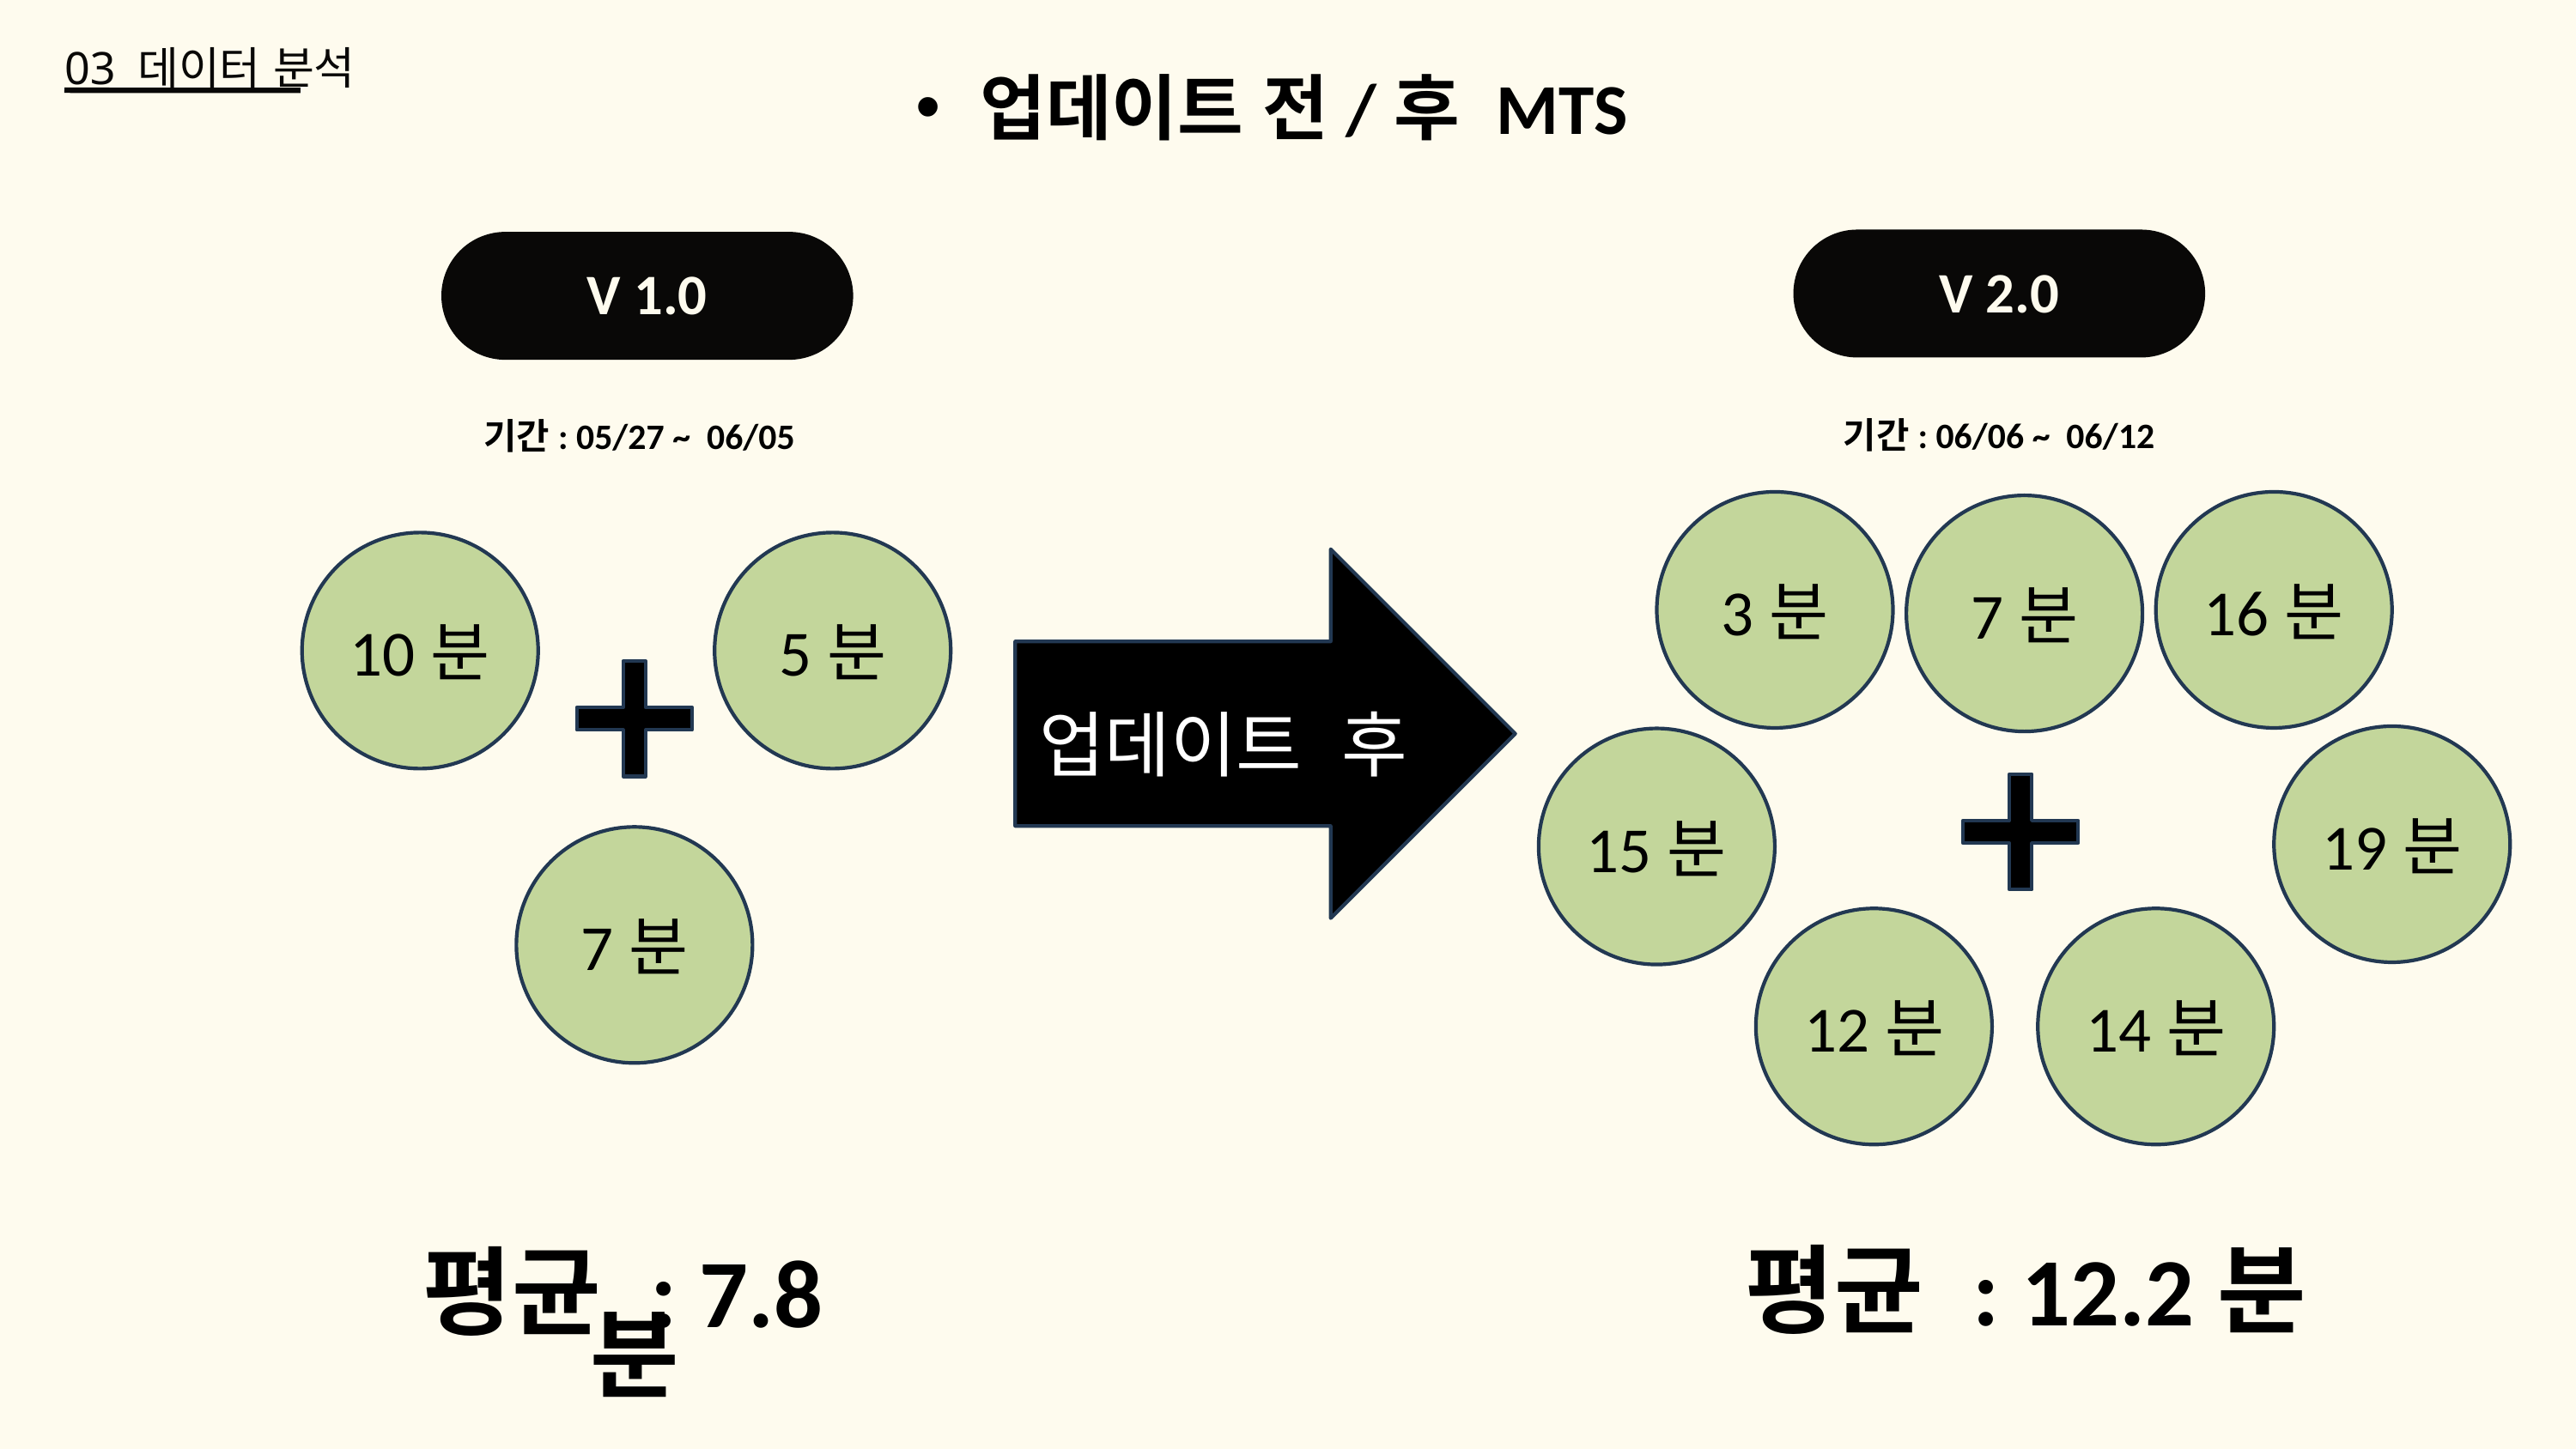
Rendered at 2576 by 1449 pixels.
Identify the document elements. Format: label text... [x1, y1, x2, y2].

text_box 14분 [2036, 906, 2276, 1147]
text_box 03 데이터 분석 [64, 31, 901, 94]
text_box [1793, 229, 2206, 358]
text_box 기간: 06/06 ~ 06/12 [1806, 392, 2193, 456]
text_box 기간: 05/27 ~ 06/05 [446, 394, 833, 458]
text_box 업데이트 후 [1026, 694, 1650, 1064]
text_box 16분 [2154, 489, 2394, 731]
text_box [440, 231, 854, 361]
text_box 평균 : 12.2분 [1741, 1282, 2311, 1345]
text_box [1961, 773, 2080, 891]
text_box 15분 [1650, 726, 1777, 967]
text_box 10분 [300, 530, 540, 771]
text_box 19분 [2272, 724, 2512, 965]
text_box 업데이트 전/후 MTS [882, 57, 1662, 155]
text_box [1013, 547, 1478, 828]
text_box [575, 659, 694, 779]
text_box 3분 [1655, 489, 1895, 731]
text_box 7분 [1905, 493, 2145, 734]
text_box 7분 [514, 825, 755, 1065]
text_box 평균 : 7.8분 [393, 1284, 876, 1410]
text_box 5분 [713, 530, 953, 771]
text_box 12분 [1753, 906, 1995, 1147]
